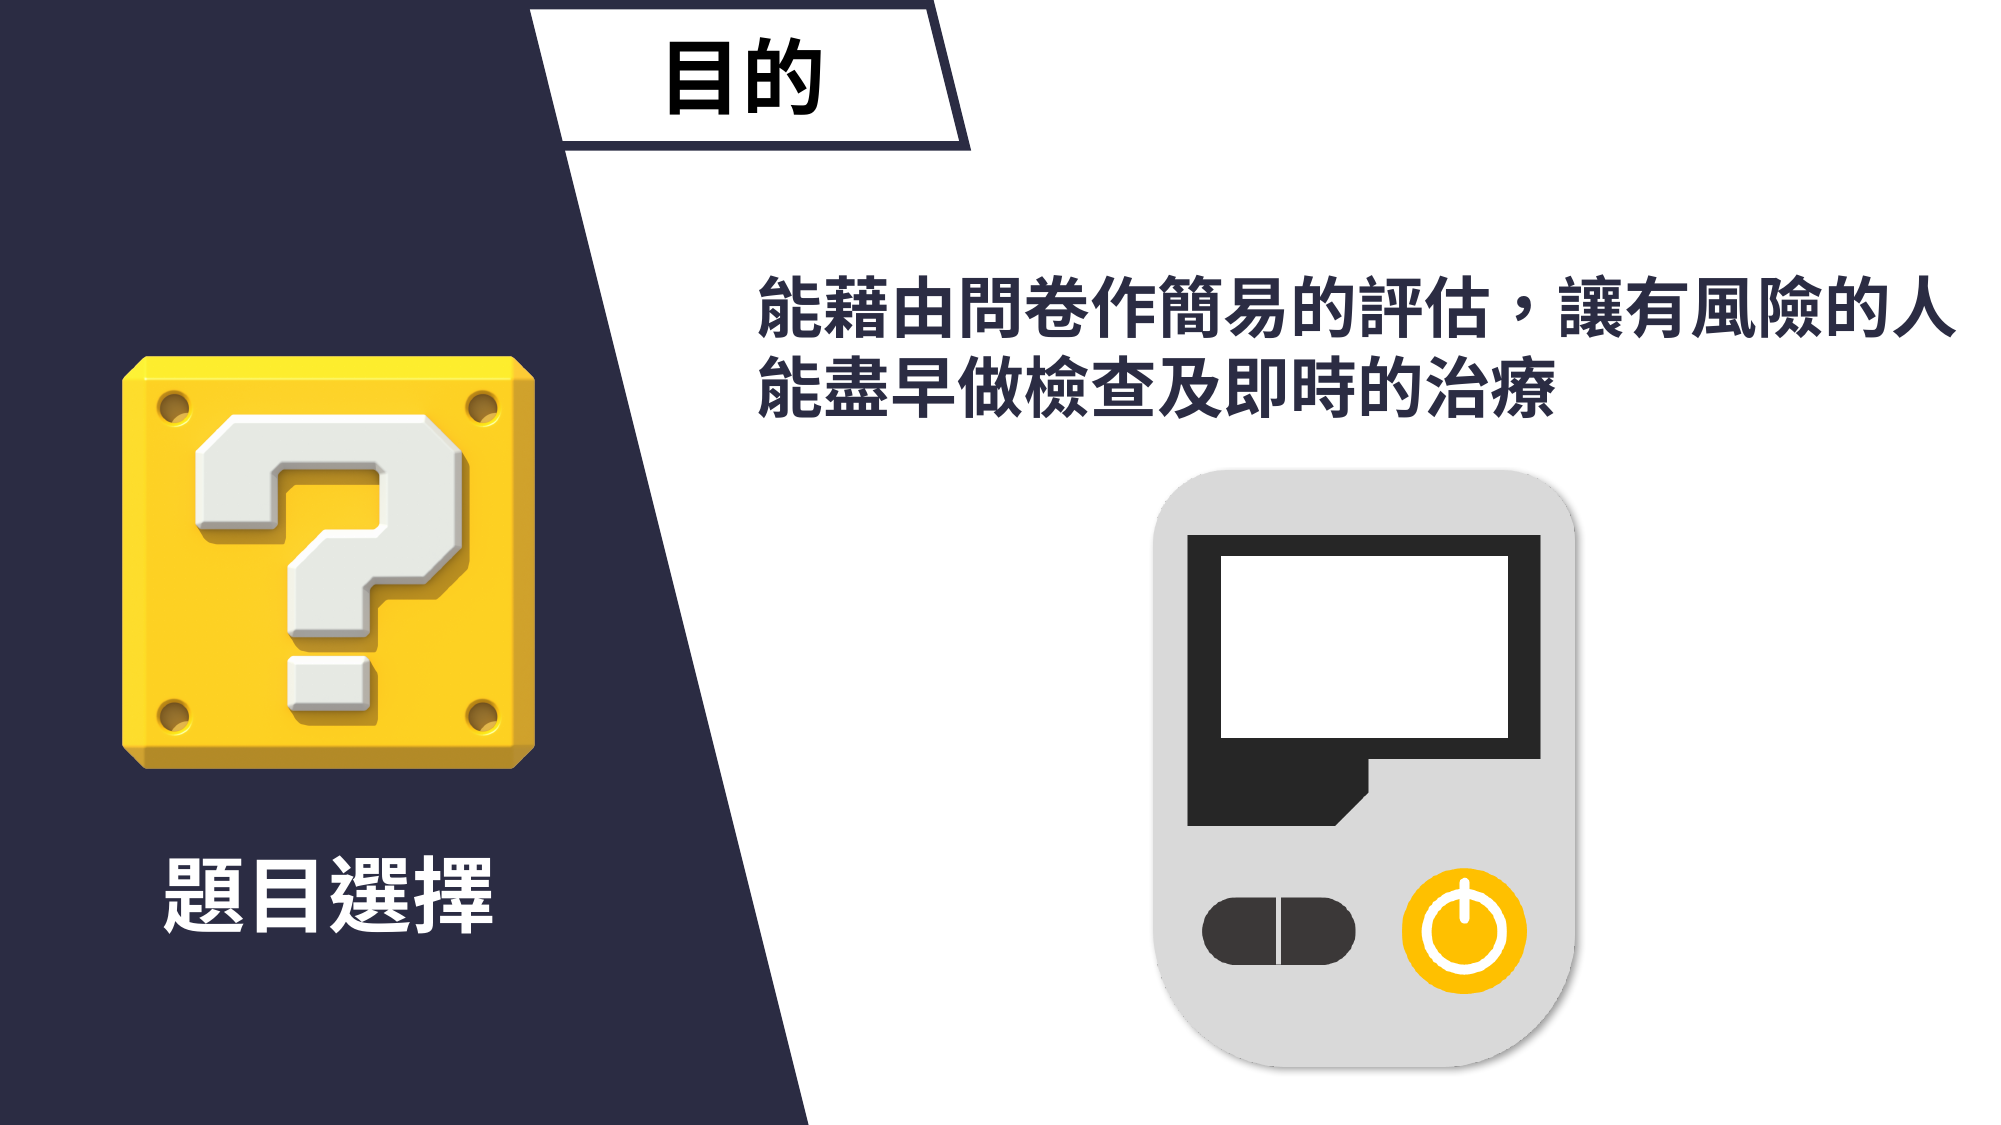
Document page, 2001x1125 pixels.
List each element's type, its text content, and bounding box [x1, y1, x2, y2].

text_box 目的 [530, 3, 967, 147]
text_box [0, 0, 810, 1125]
text_box 題目選擇 [105, 835, 552, 951]
picture [1153, 470, 1575, 1067]
text_box 能藉由問卷作簡易的評估，讓有風險的人能盡早做檢查及即時的治療 [742, 258, 1986, 433]
picture [122, 356, 535, 769]
